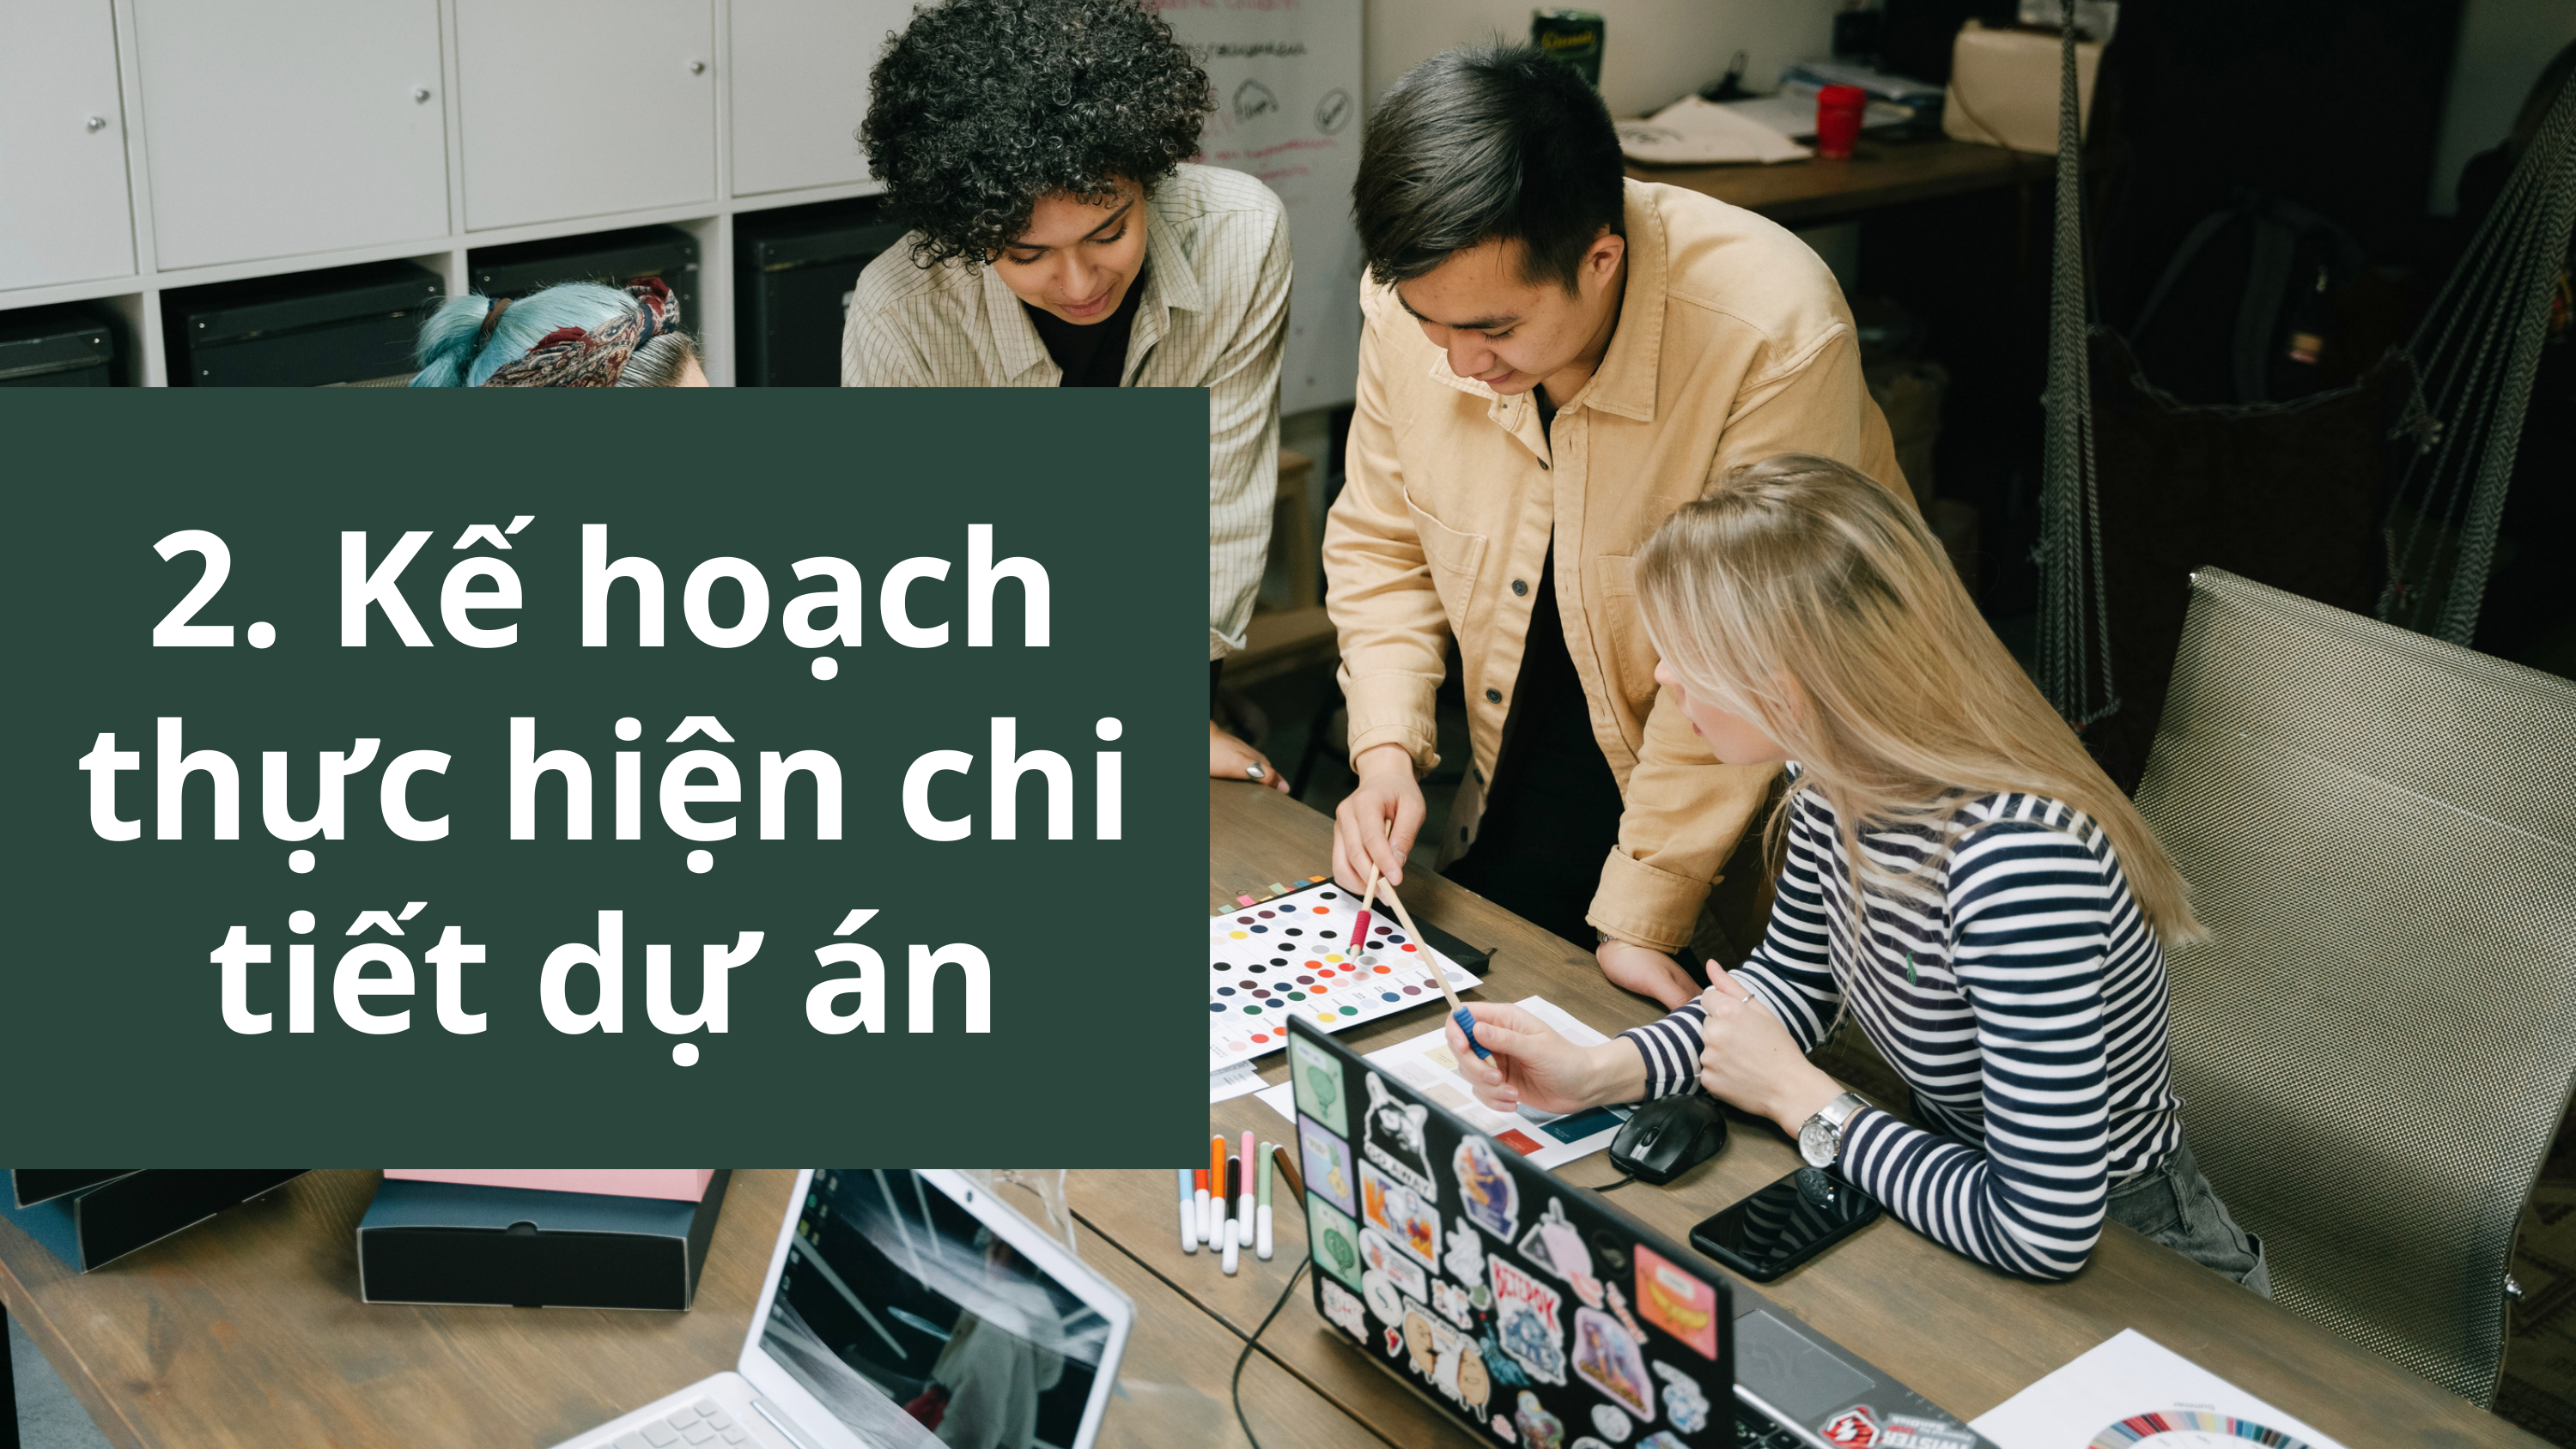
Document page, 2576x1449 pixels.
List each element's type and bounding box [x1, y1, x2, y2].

text_box [0, 0, 2576, 1449]
text_box [0, 386, 1211, 1169]
